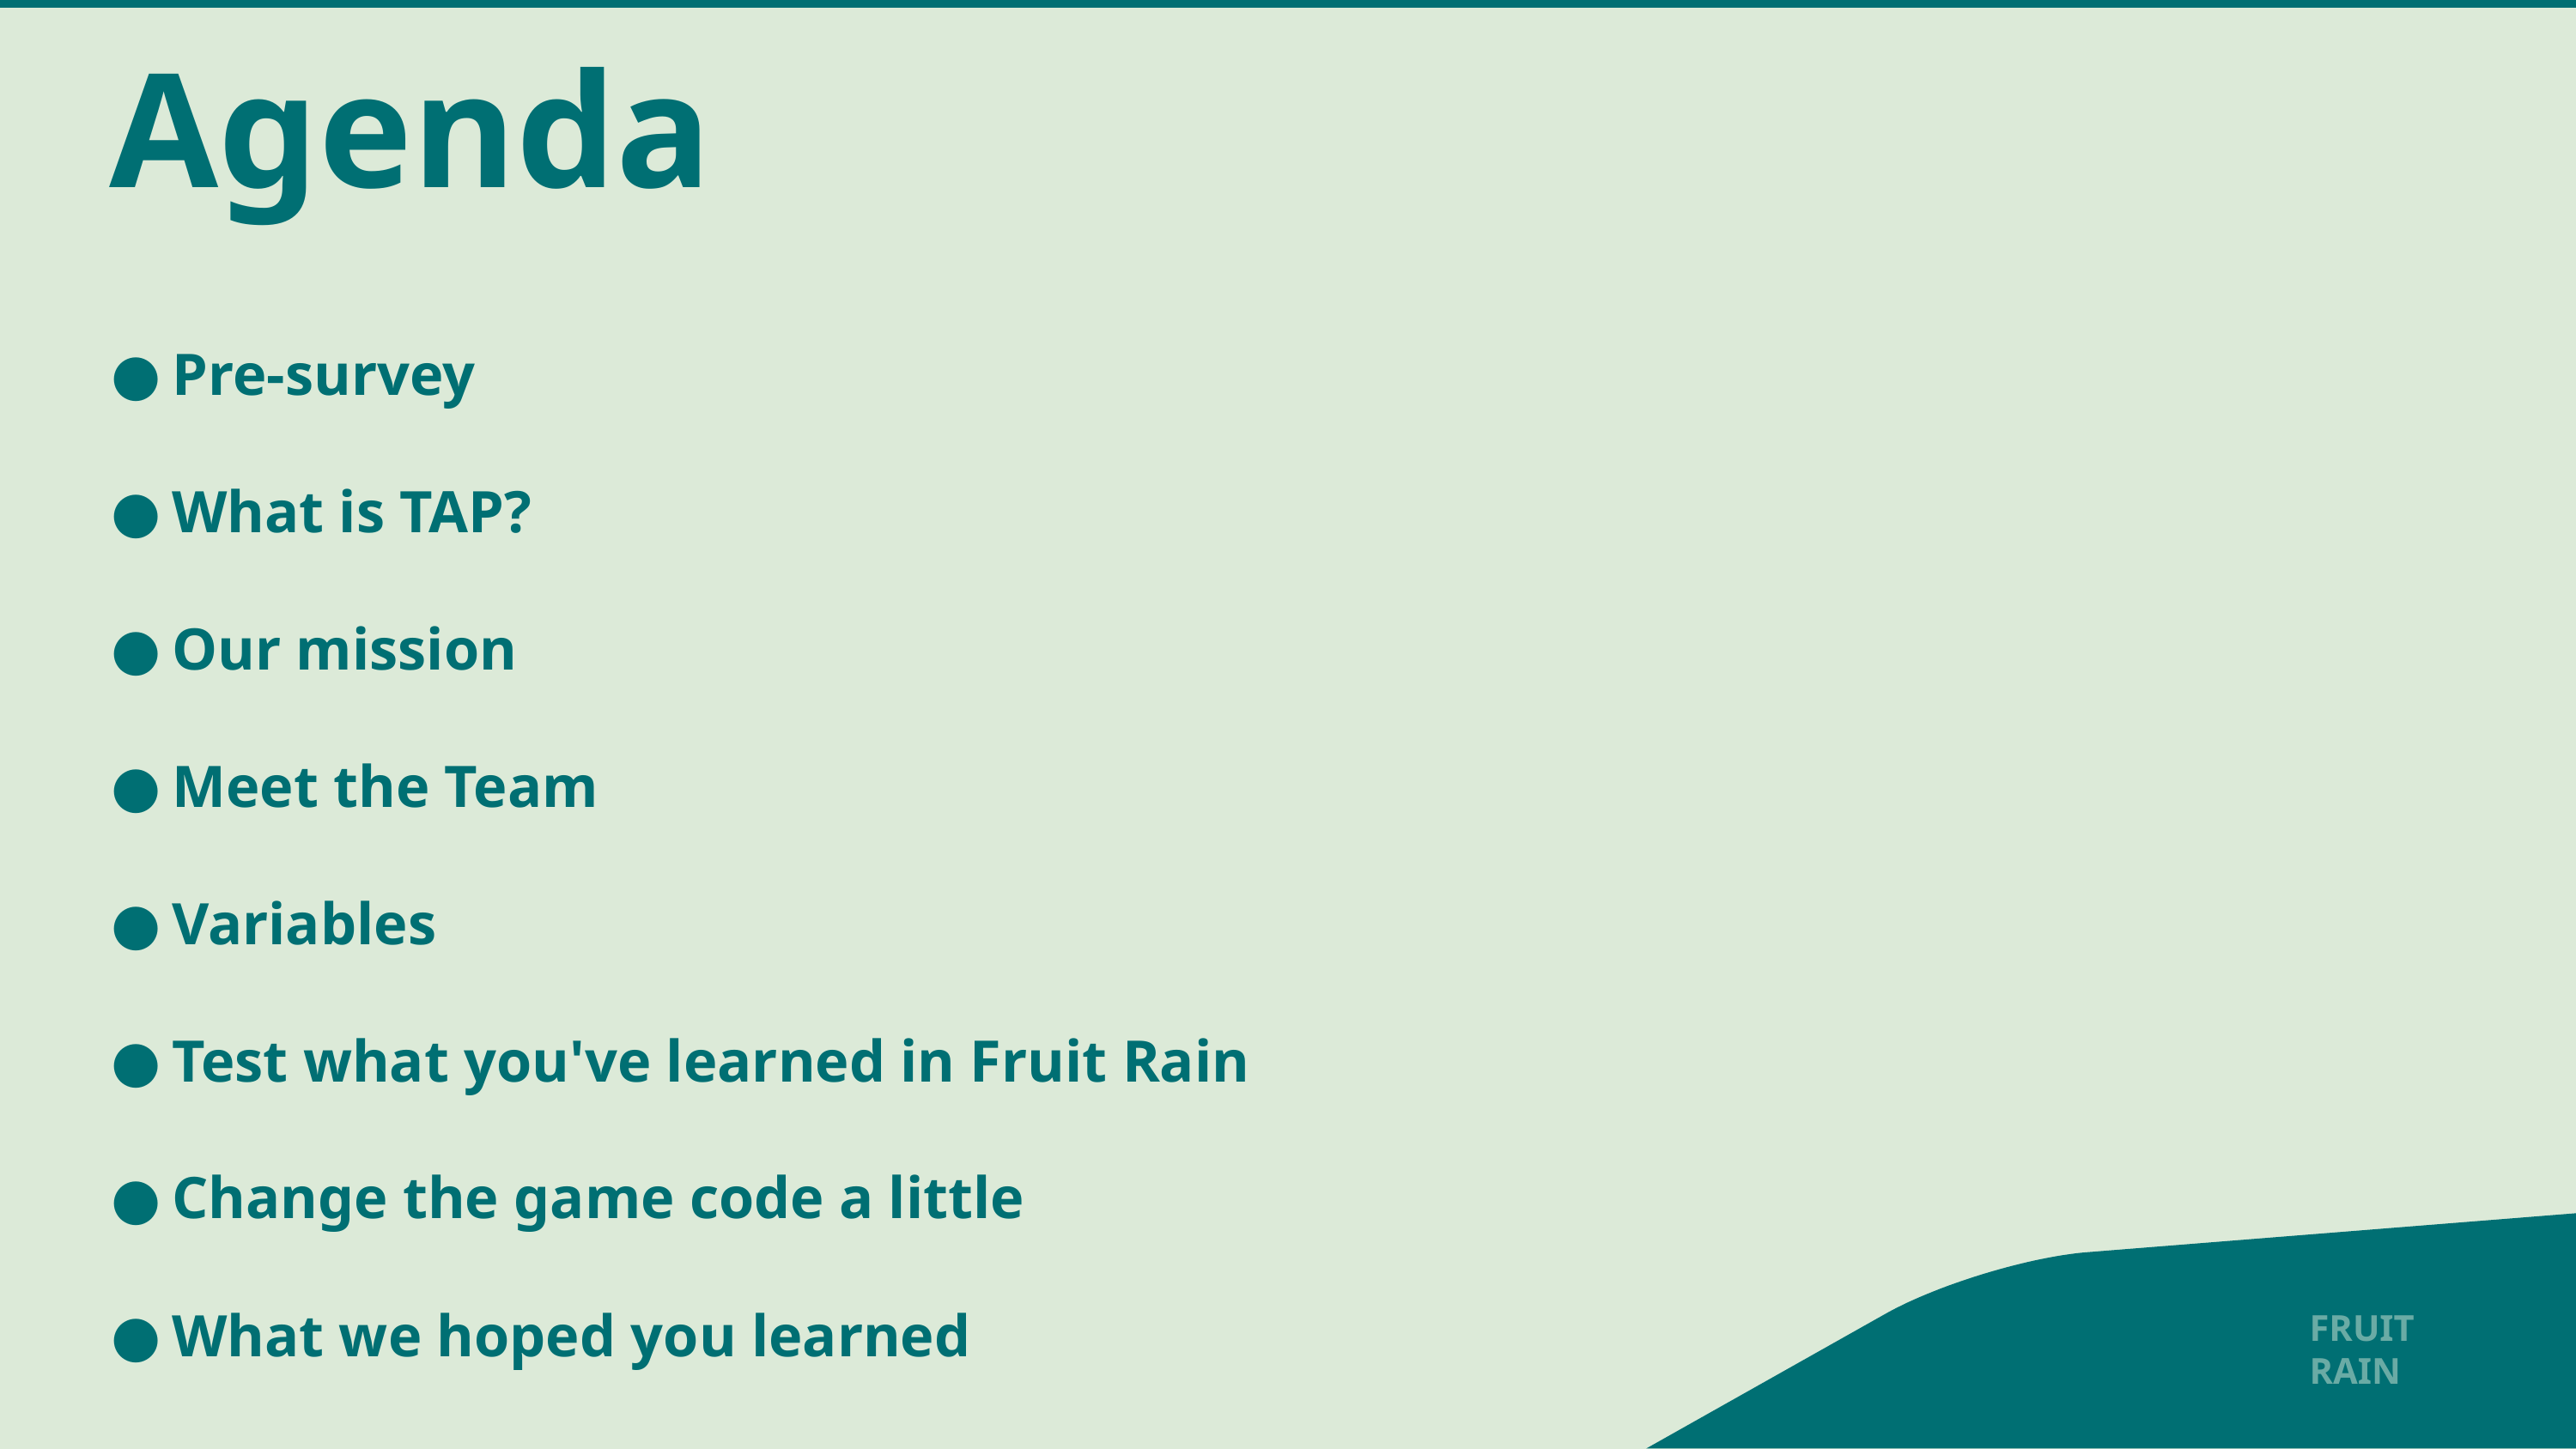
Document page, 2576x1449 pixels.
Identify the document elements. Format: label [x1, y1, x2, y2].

text_box [0, 0, 2576, 1449]
